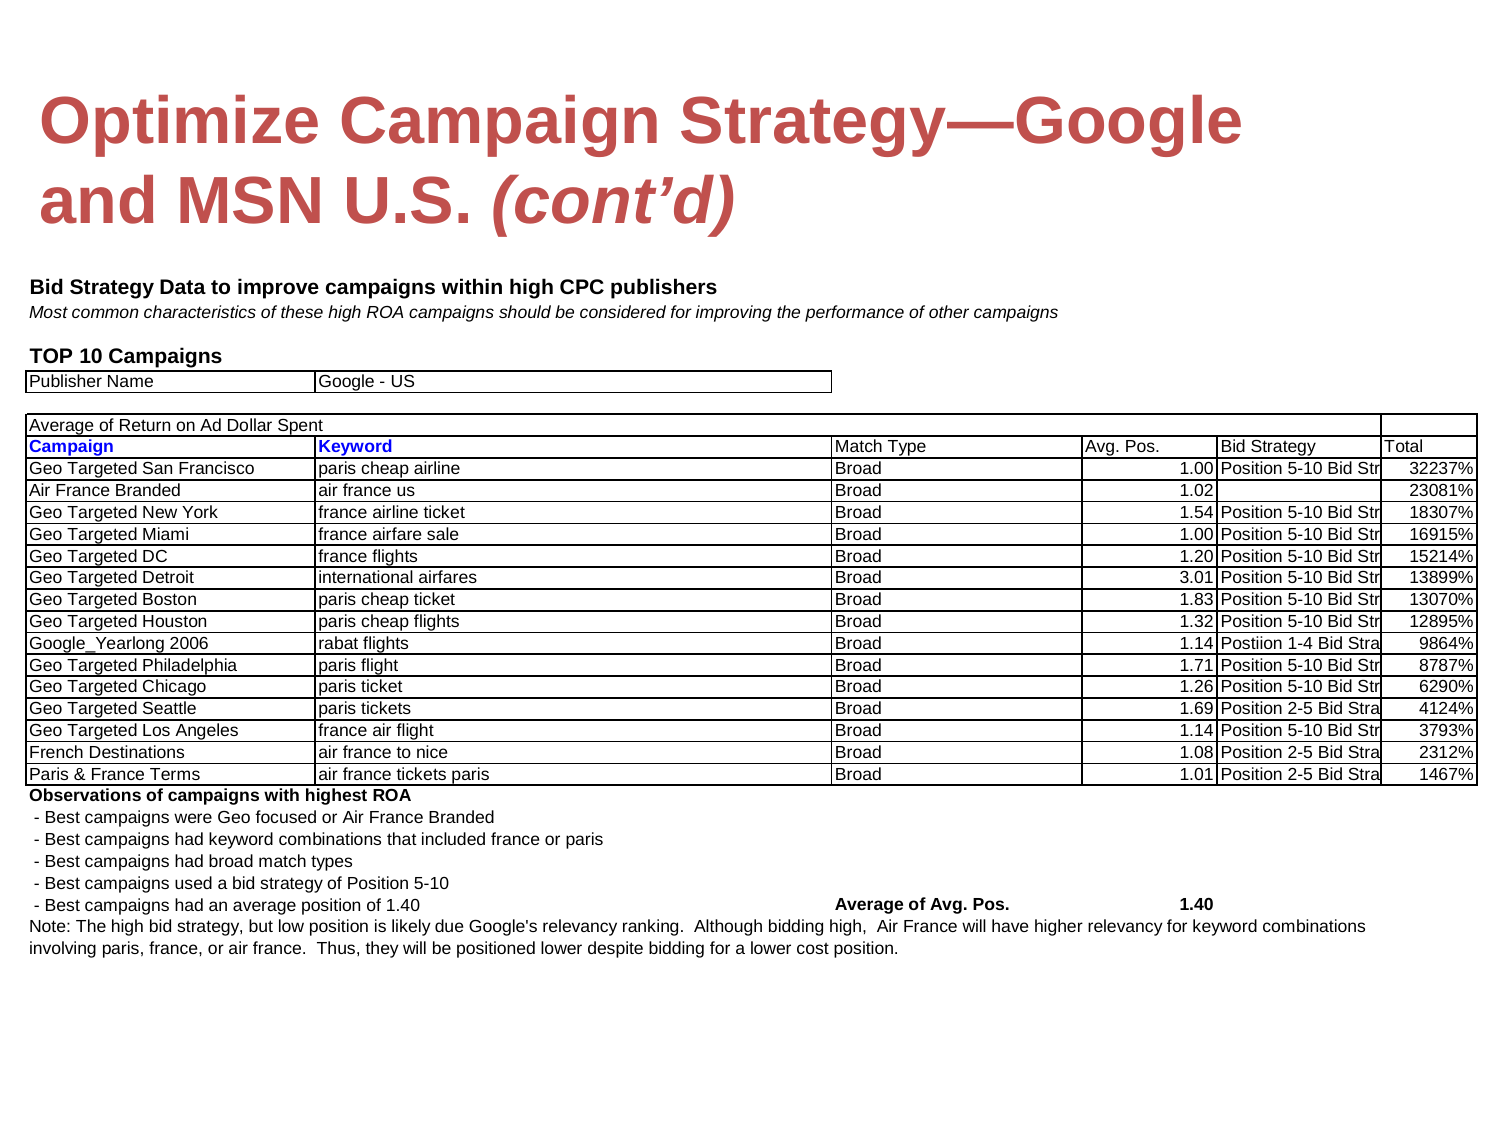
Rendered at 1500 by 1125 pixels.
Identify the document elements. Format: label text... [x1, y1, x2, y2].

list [24, 274, 1479, 983]
text_box Optimize Campaign Strategy—Google and MSN U.S. (cont’d) [24, 74, 1375, 239]
